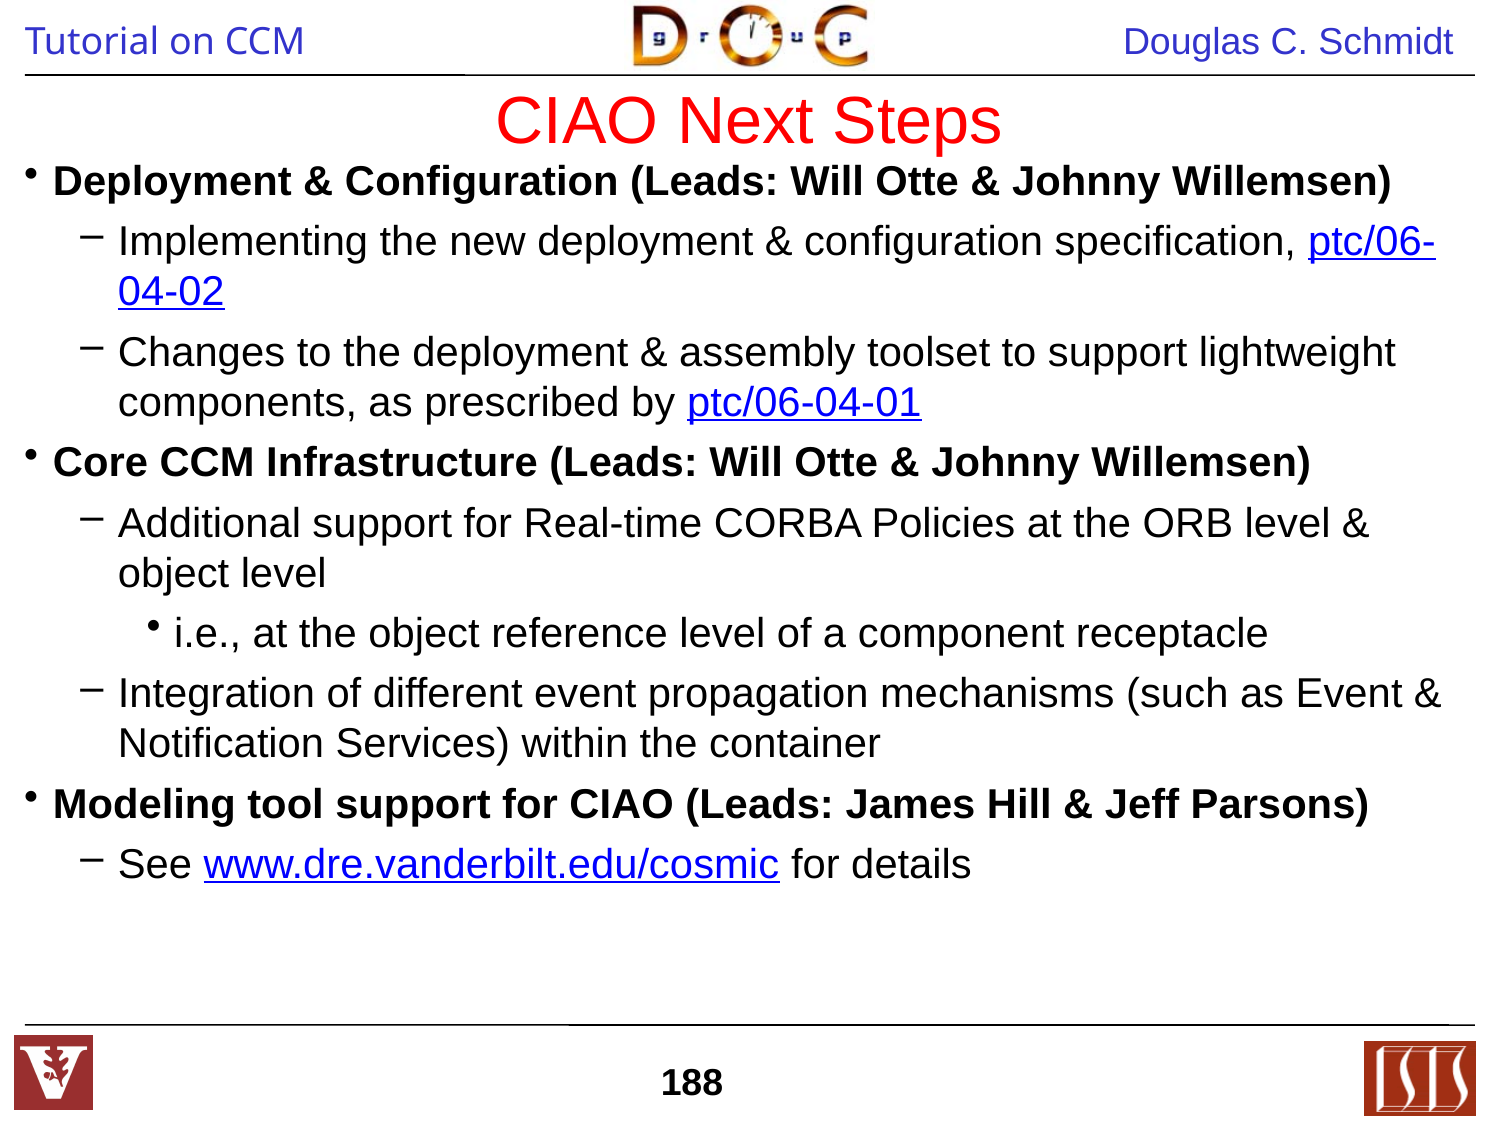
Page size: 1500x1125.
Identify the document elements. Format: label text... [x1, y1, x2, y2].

picture [624, 0, 875, 71]
list Deployment & Configuration (Leads: Will Otte & Johnny Willemsen) Implementing the new deployment & configuration specification, ptc/06-04-02 Changes to the deployment & assembly toolset to support lightweight components, as prescribed by ptc/06-04-01 Core CCM Infrastructure (Leads: Will Otte & Johnny Willemsen) Additional support for Real-time CORBA Policies at the ORB level & object level i.e., at the object reference level of a component receptacle Integration of different event propagation mechanisms (such as Event & Notification Services) within the container Modeling tool support for CIAO (Leads: James Hill & Jeff Parsons) See www.dre.vanderbilt.edu/cosmic for details [8, 145, 1487, 1055]
picture [14, 1055, 93, 1110]
text_box CIAO Next Steps [24, 85, 1475, 148]
picture [1364, 1055, 1476, 1116]
